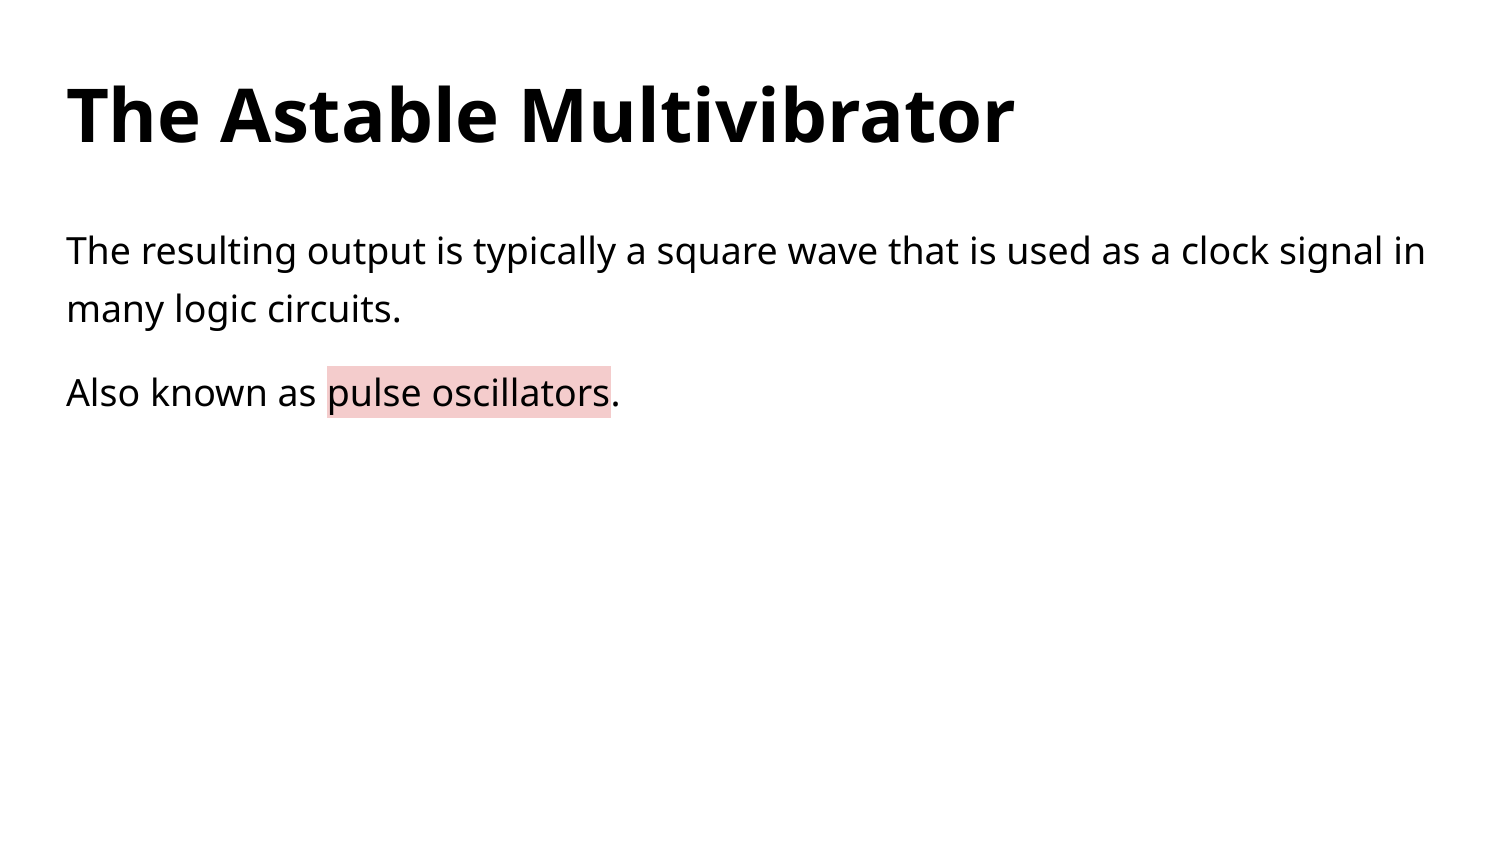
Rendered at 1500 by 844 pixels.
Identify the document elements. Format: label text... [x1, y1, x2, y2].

list The resulting output is typically a square wave that is used as a clock signal in many logic circuits. Also known as pulse oscillators. [51, 201, 1449, 750]
title The Astable Multivibrator [51, 48, 1449, 180]
